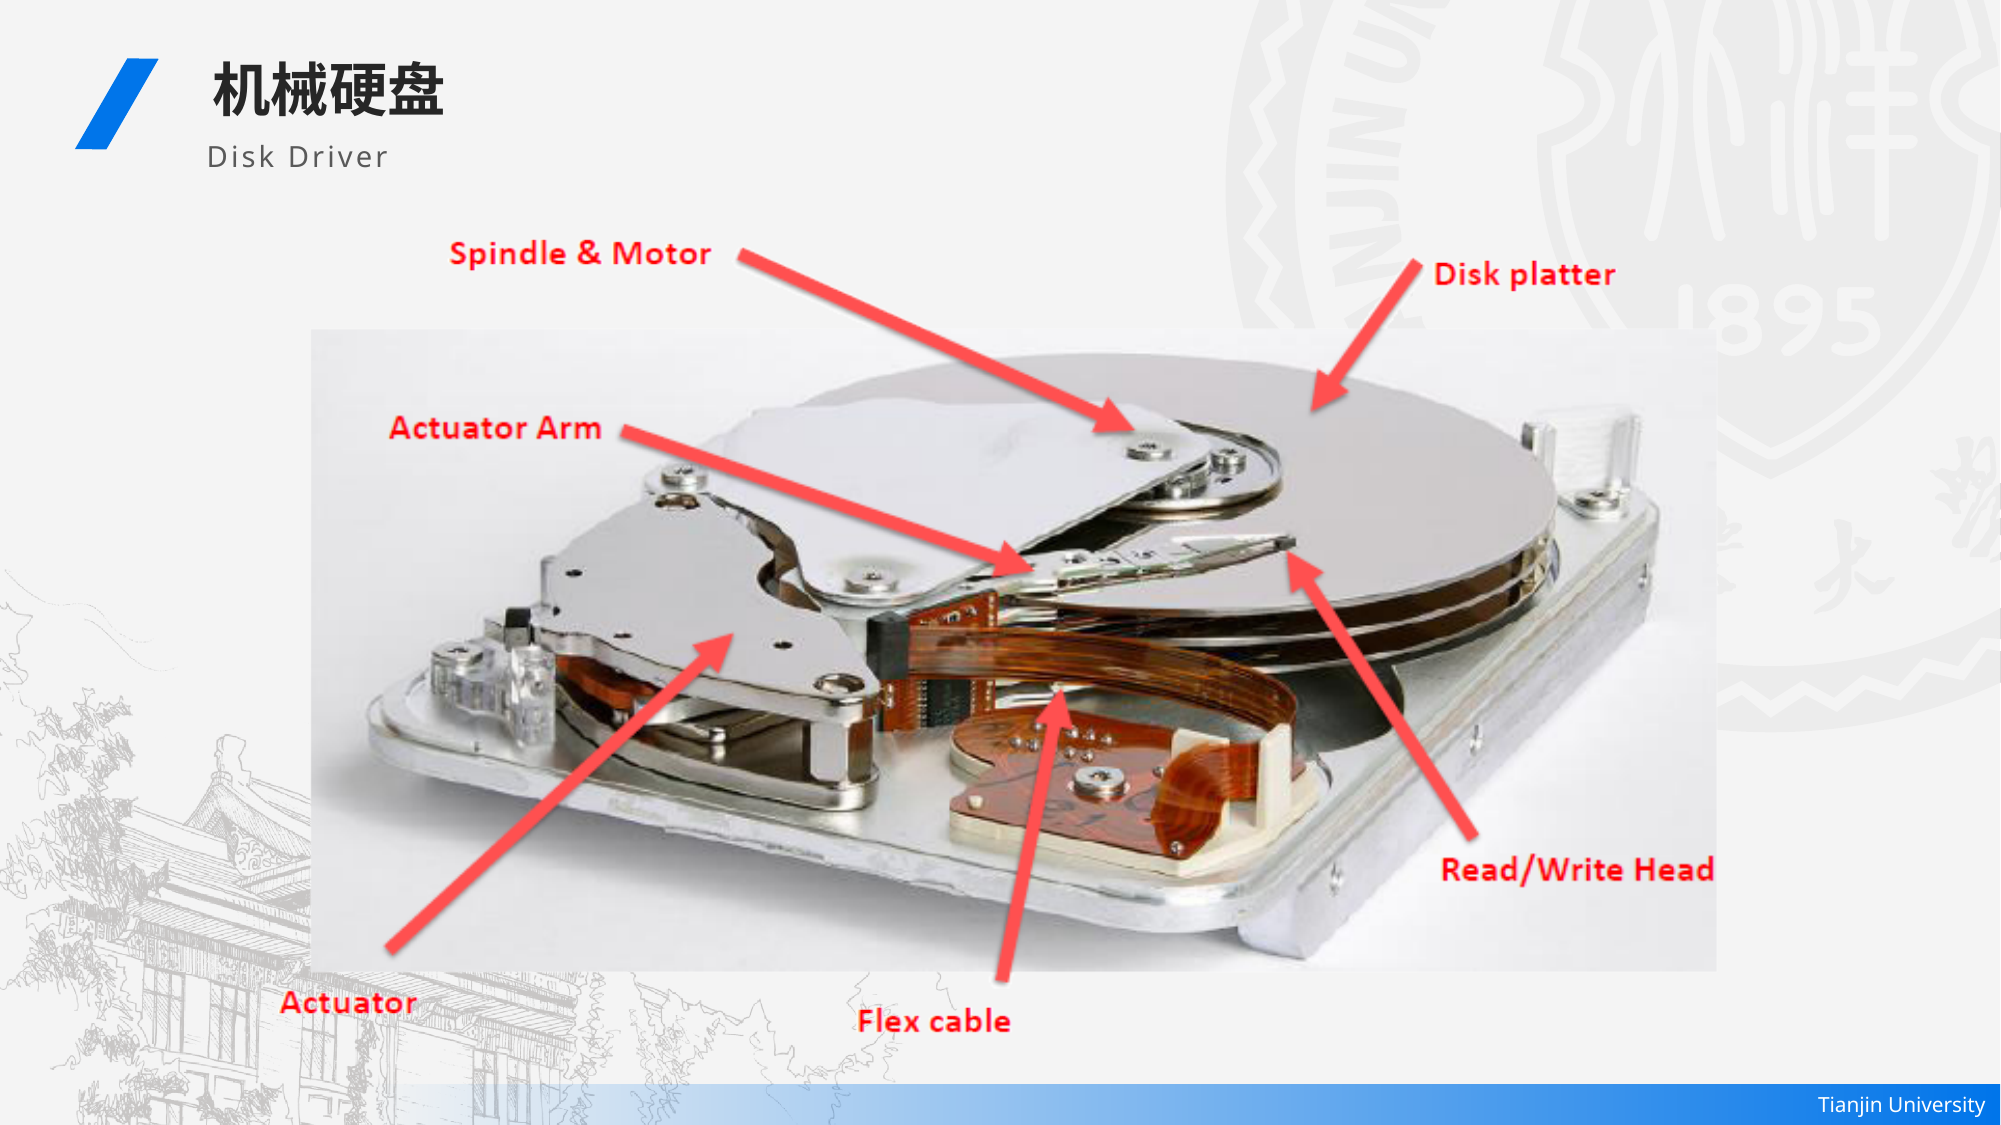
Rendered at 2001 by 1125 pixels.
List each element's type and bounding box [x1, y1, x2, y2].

text_box [148, 45, 463, 182]
text_box [74, 58, 148, 150]
picture [277, 209, 1728, 1039]
